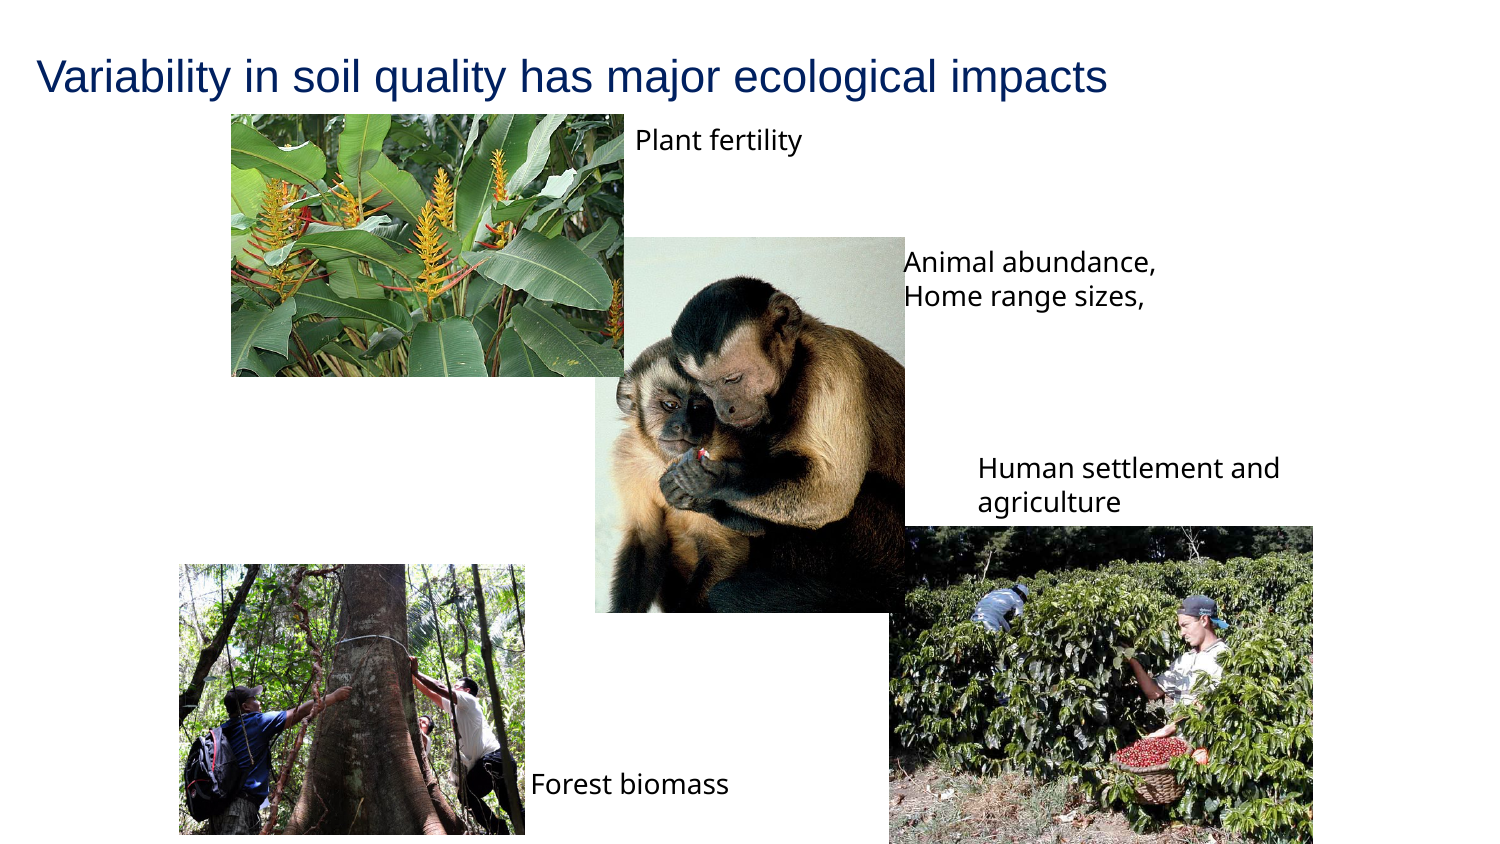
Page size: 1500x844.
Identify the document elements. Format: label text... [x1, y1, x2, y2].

text_box Animal abundance, Home range sizes, [905, 237, 1179, 320]
text_box Variability in soil quality has major ecological impacts [21, 17, 1169, 110]
picture [231, 114, 1313, 844]
text_box Human settlement and agriculture [962, 443, 1327, 526]
picture [179, 564, 525, 835]
text_box Plant fertility [625, 115, 818, 164]
text_box Forest biomass [525, 759, 745, 808]
